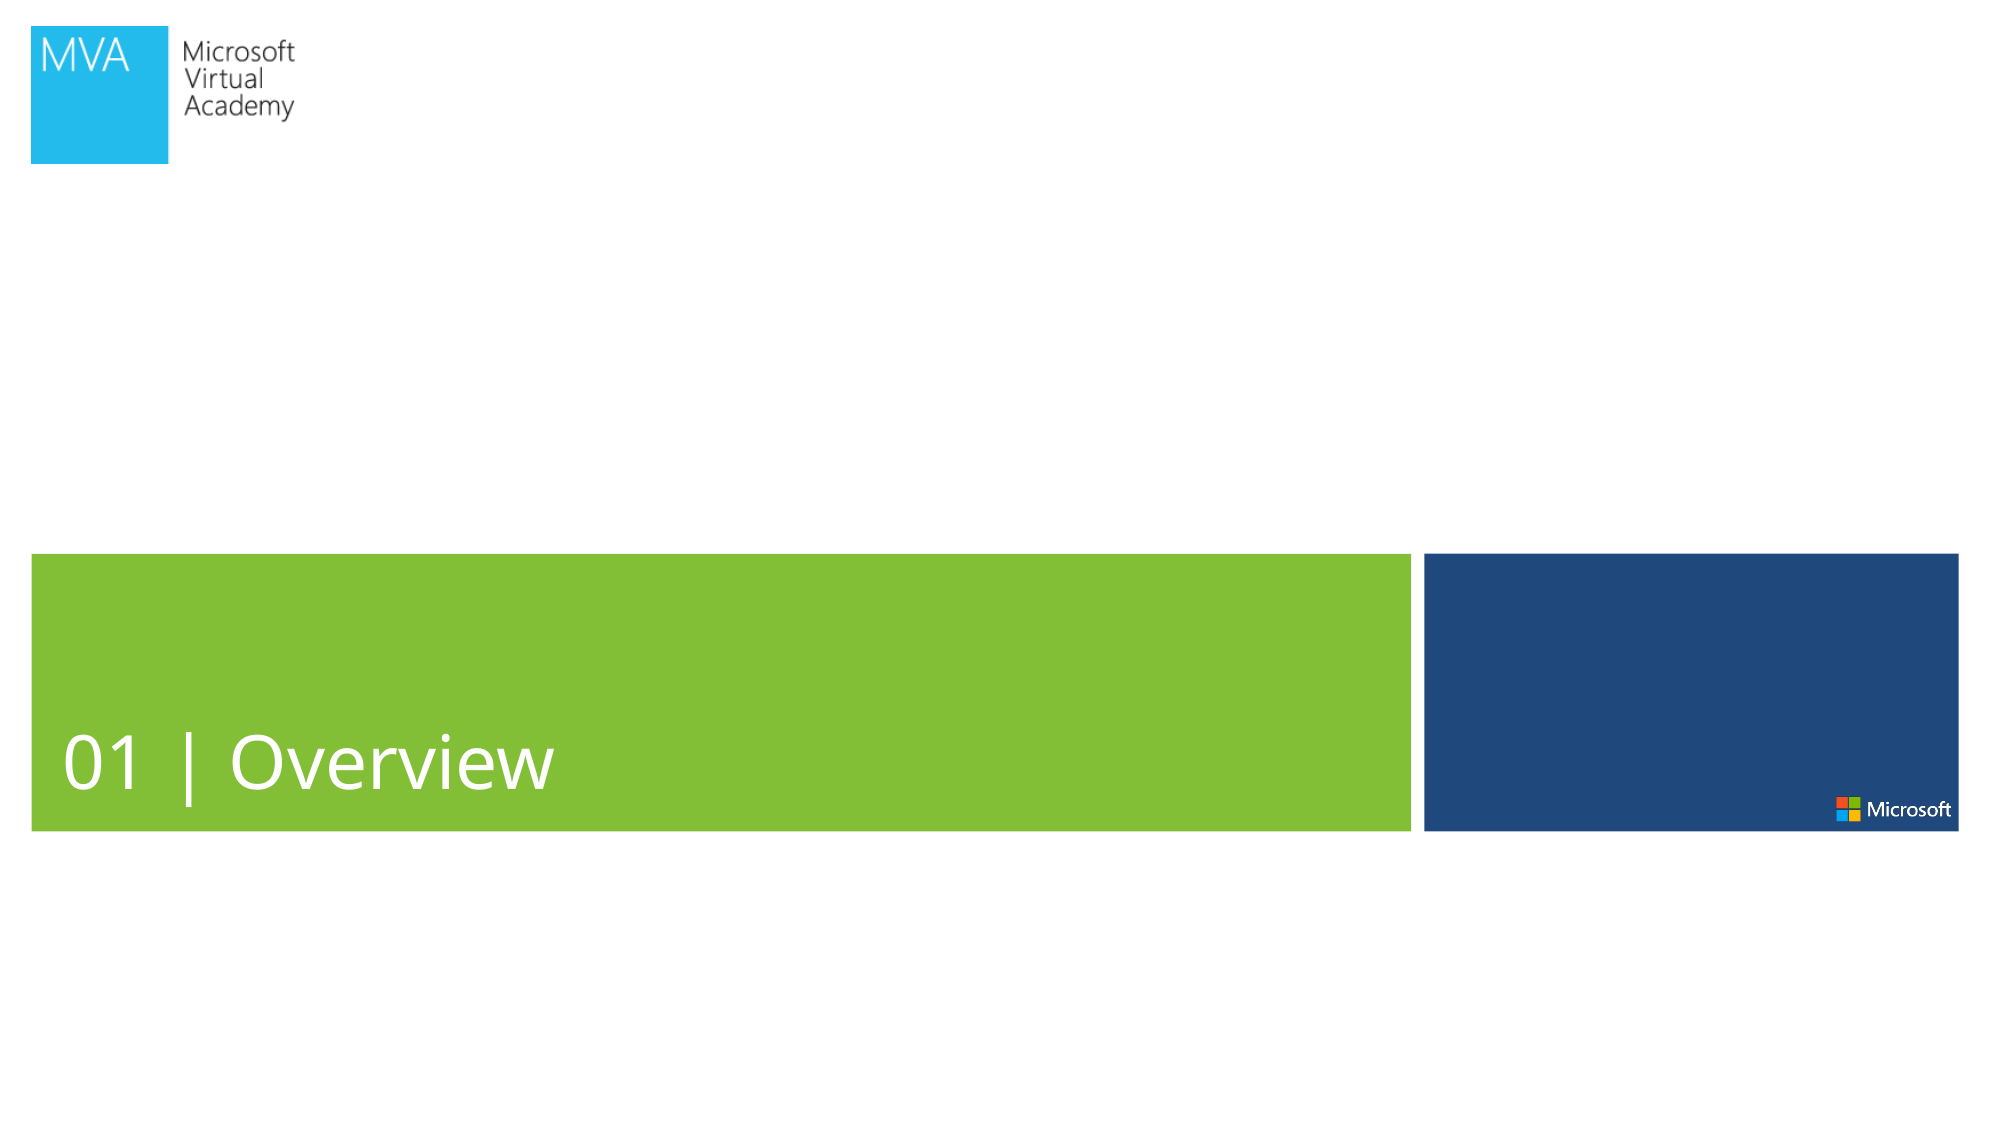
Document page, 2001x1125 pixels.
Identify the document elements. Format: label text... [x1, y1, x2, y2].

picture [31, 26, 374, 164]
list 01 | Overview [47, 568, 1396, 813]
picture [1834, 790, 1956, 827]
